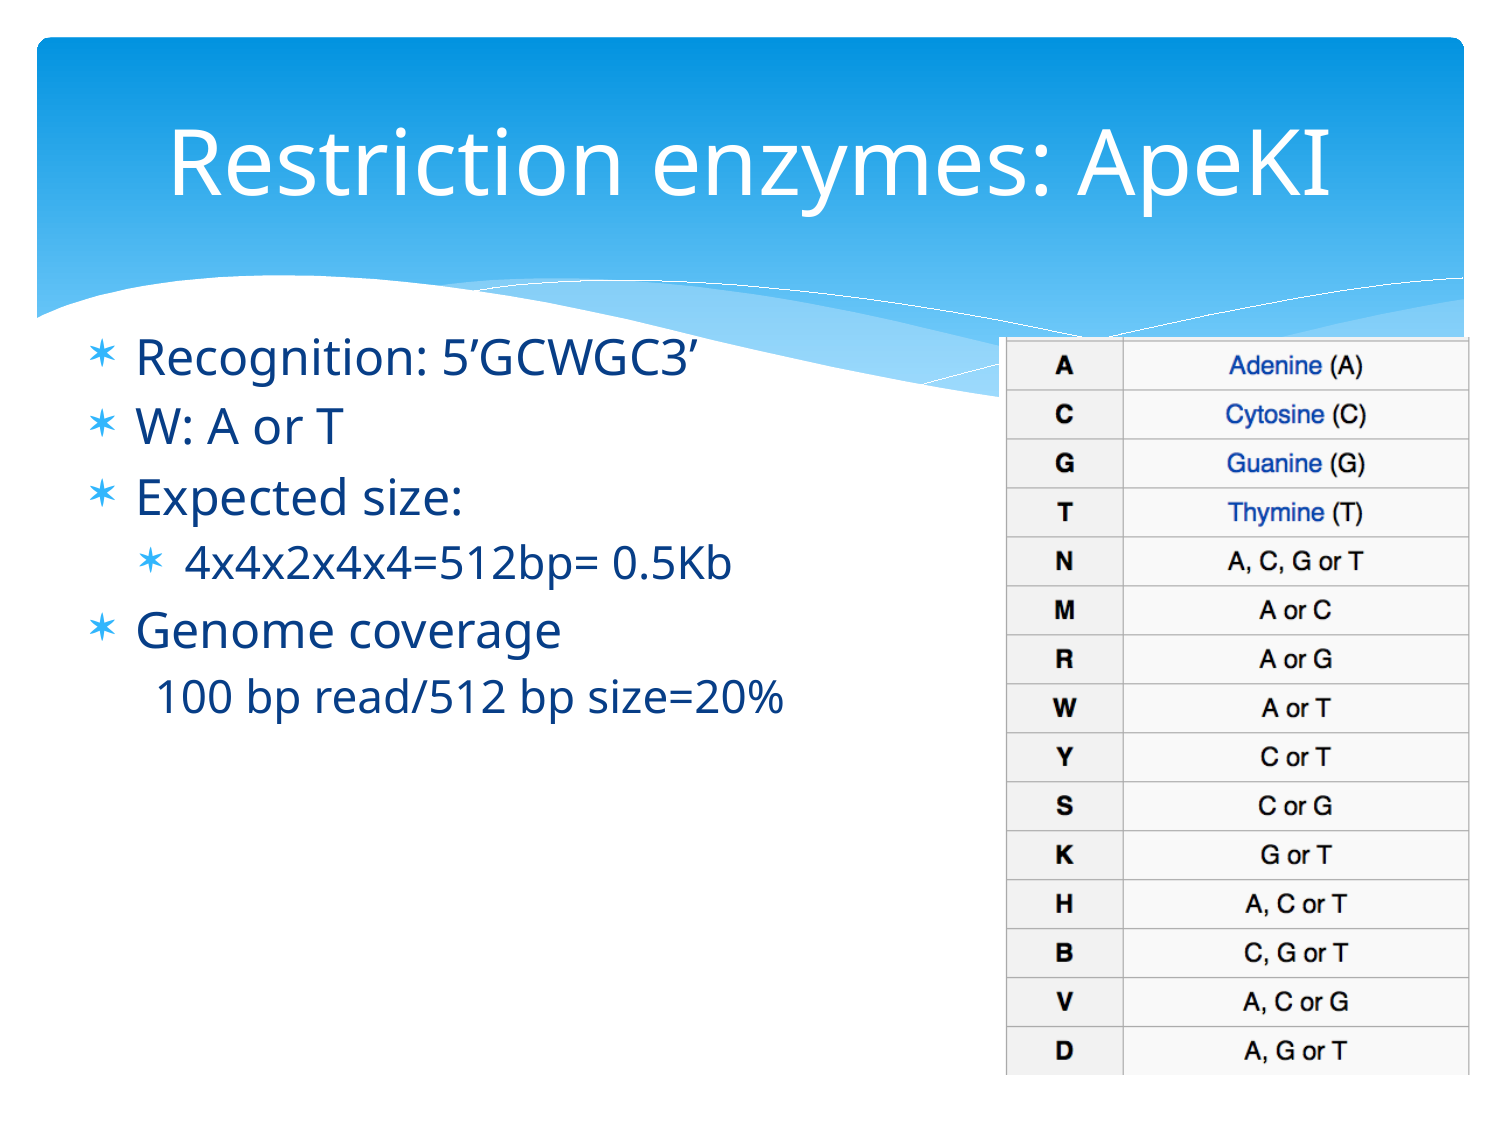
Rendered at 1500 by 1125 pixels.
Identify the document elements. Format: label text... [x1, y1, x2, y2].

picture [999, 337, 1488, 1076]
title Restriction enzymes: ApeKI [75, 55, 1425, 261]
list Recognition: 5’GCWGC3’ W: A or T Expected size: 4x4x2x4x4=512bp= 0.5Kb Genome coverage 100 bp read/512 bp size=20% [75, 317, 988, 1038]
